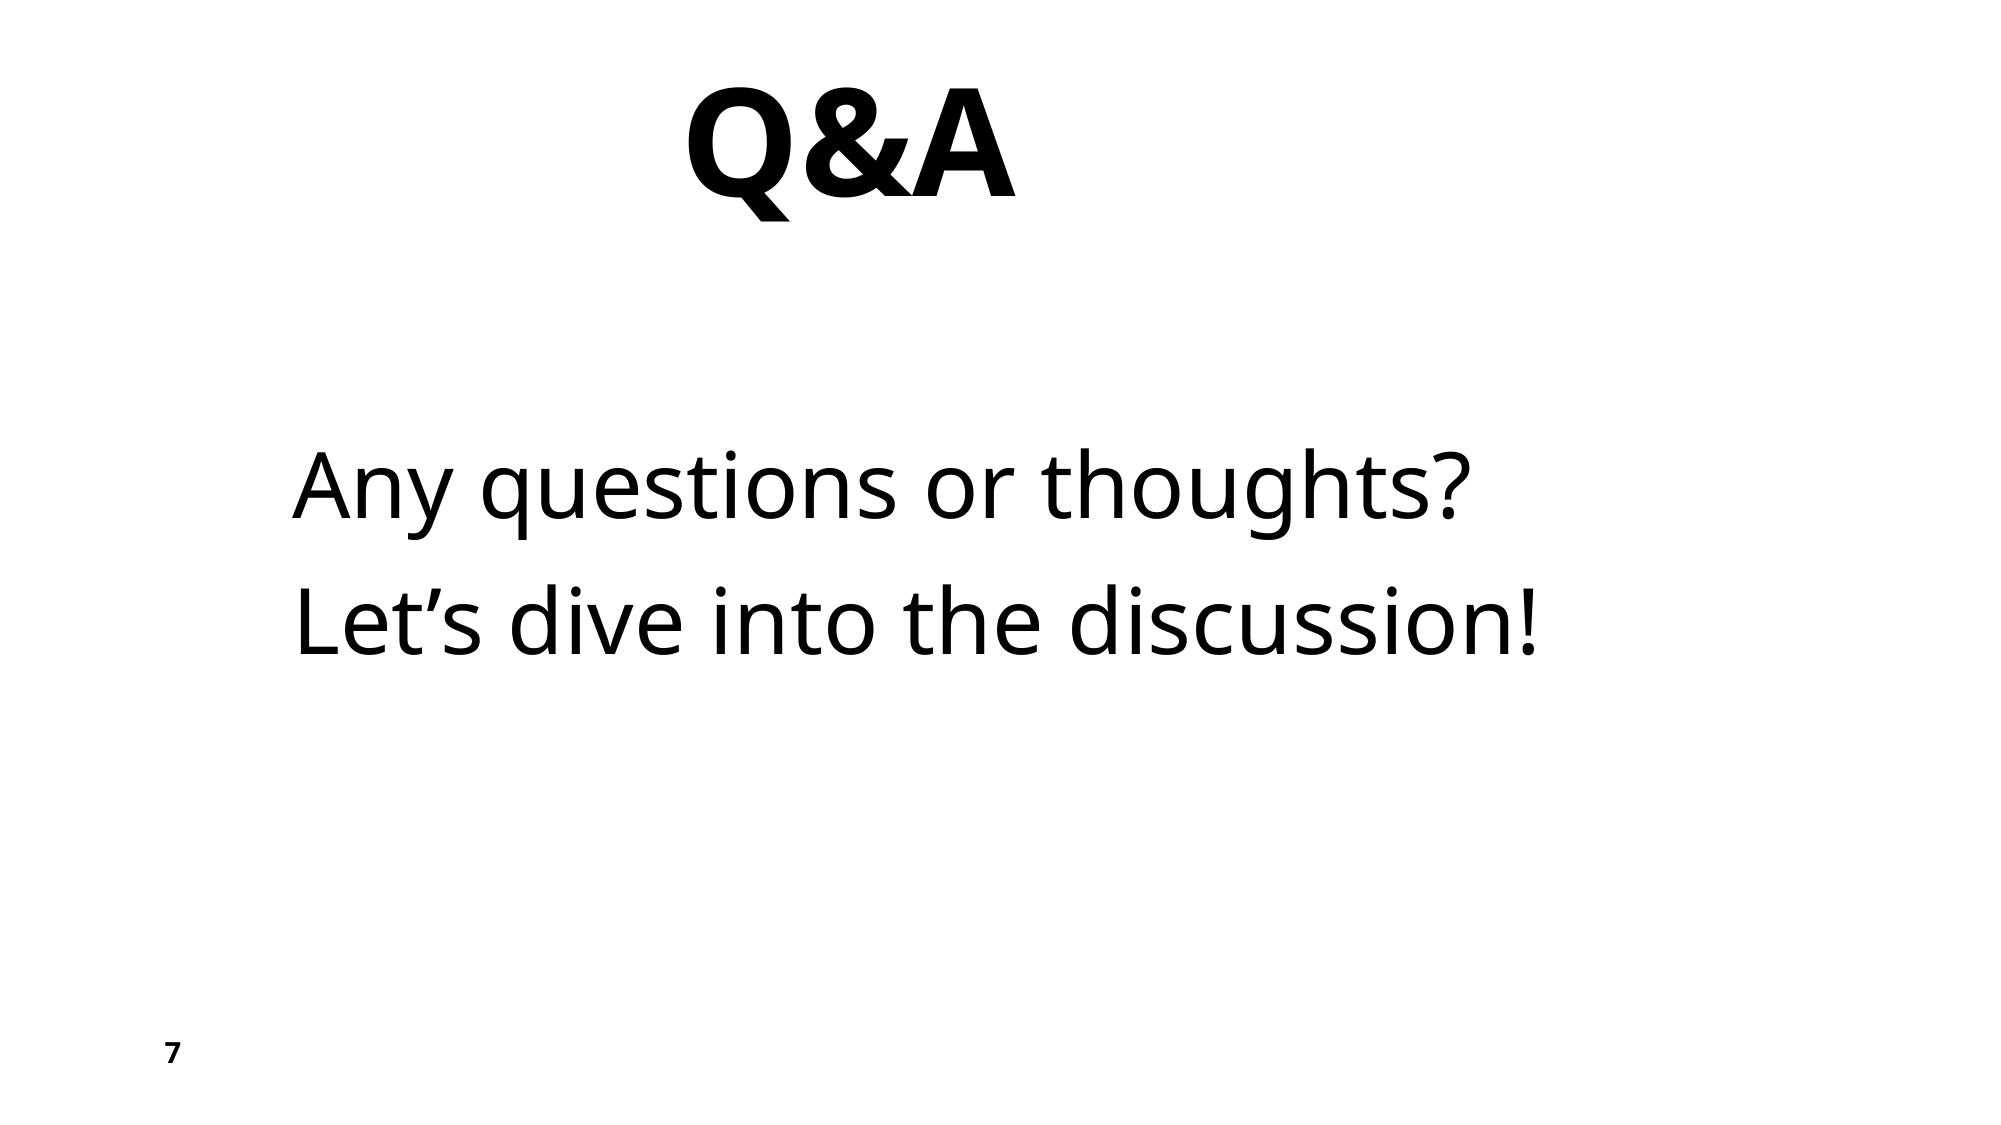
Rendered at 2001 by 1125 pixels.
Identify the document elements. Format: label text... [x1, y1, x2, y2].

title Q&A [665, 18, 2000, 237]
list Any questions or thoughts? Let’s dive into the discussion! [277, 419, 1723, 1025]
slide_number 7 [149, 1024, 588, 1085]
